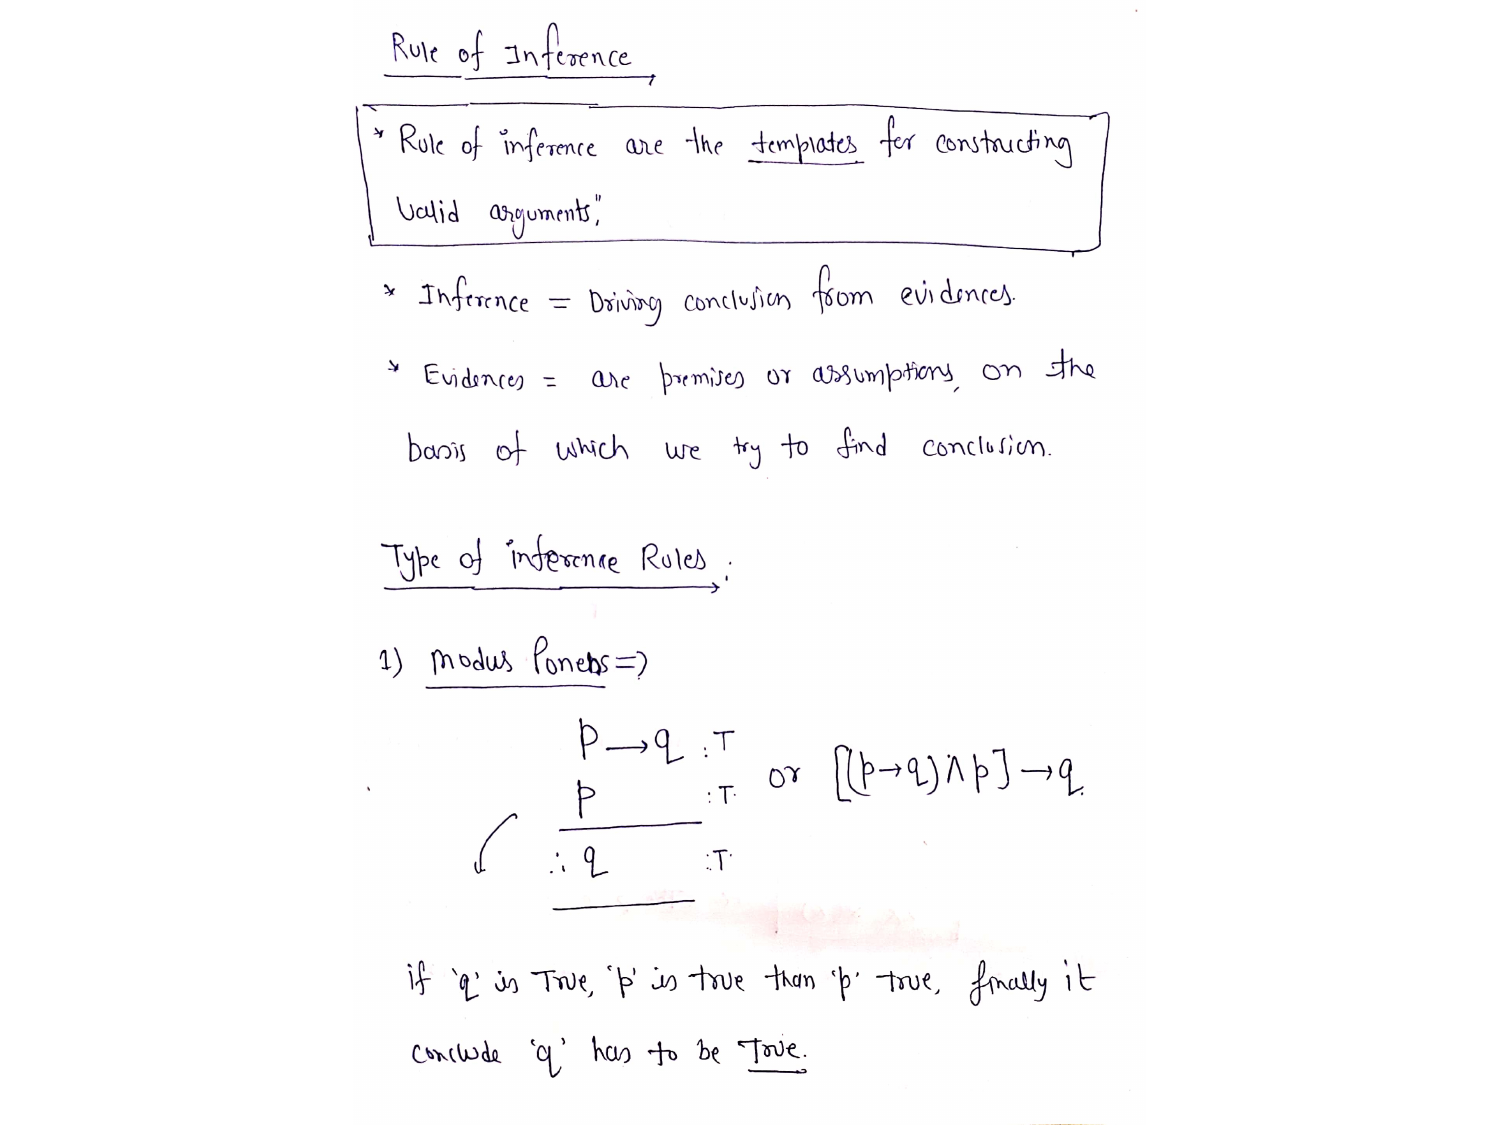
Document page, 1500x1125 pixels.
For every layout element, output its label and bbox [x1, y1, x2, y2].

picture [353, 0, 1147, 1125]
